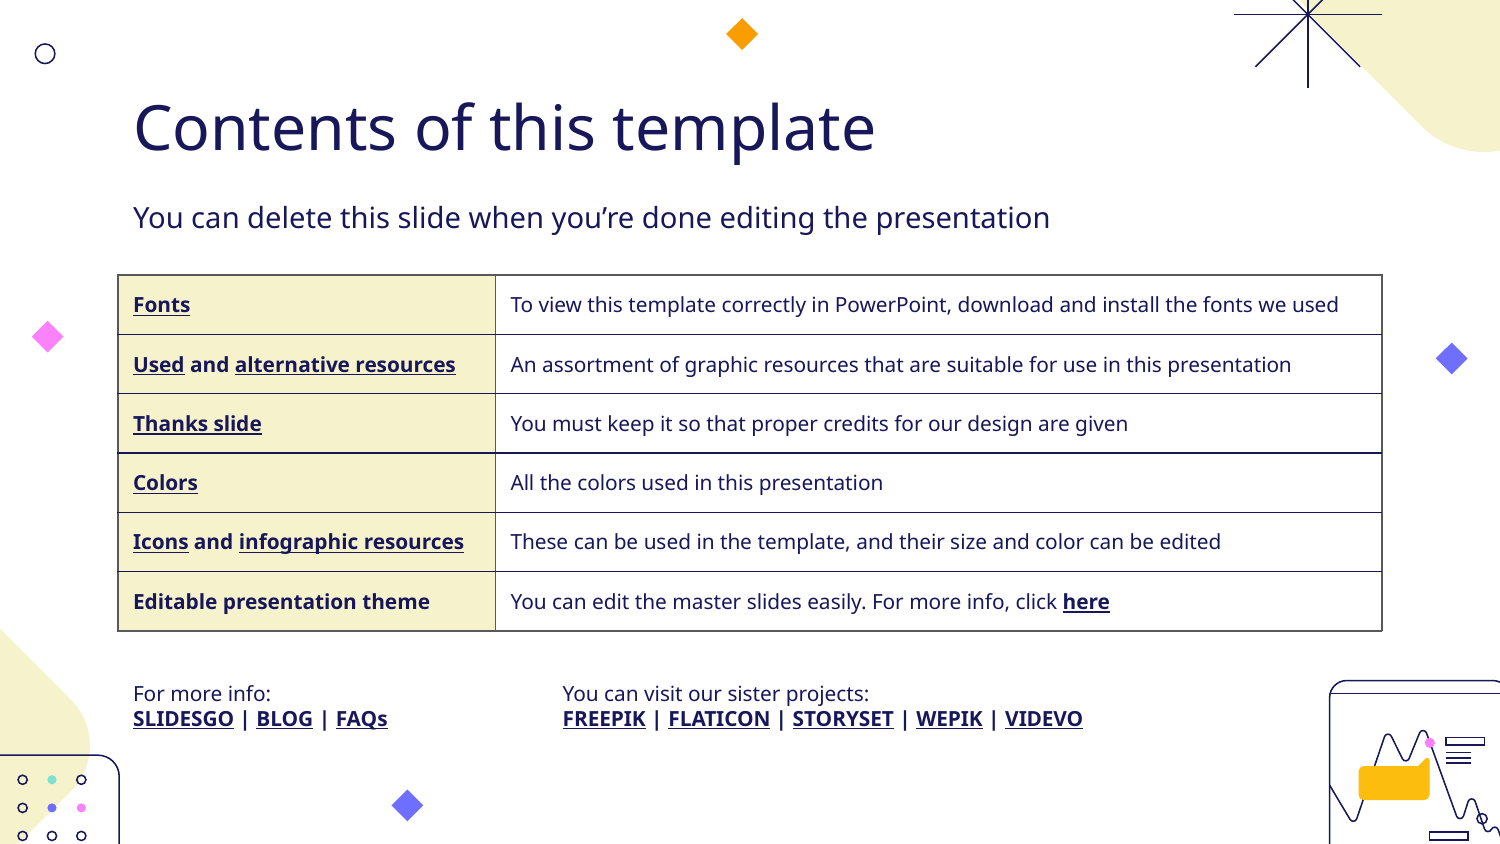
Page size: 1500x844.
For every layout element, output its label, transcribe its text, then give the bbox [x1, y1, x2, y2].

table_cell An assortment of graphic resources that are suitable for use in this presentation [496, 335, 1381, 393]
table_cell You must keep it so that proper credits for our design are given [496, 394, 1381, 452]
table_cell Used and alternative resources [119, 335, 495, 393]
table_cell Icons and infographic resources [119, 513, 495, 571]
table_header Fonts [119, 276, 495, 334]
text_box For more info: SLIDESGO | BLOG | FAQs [118, 665, 428, 742]
table_cell Colors [119, 454, 495, 512]
table_header To view this template correctly in PowerPoint, download and install the fonts we used [496, 276, 1381, 334]
table_cell All the colors used in this presentation [496, 454, 1381, 512]
title Contents of this template [118, 72, 1382, 167]
list You can delete this slide when you’re done editing the presentation [118, 178, 1382, 249]
text_box You can visit our sister projects: FREEPIK | FLATICON | STORYSET | WEPIK | VIDEVO [547, 665, 1143, 742]
table_cell Editable presentation theme [119, 572, 495, 630]
table_cell Thanks slide [119, 394, 495, 452]
table_cell You can edit the master slides easily. For more info, click here [496, 572, 1381, 630]
table_cell These can be used in the template, and their size and color can be edited [496, 513, 1381, 571]
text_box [1329, 680, 1500, 844]
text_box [0, 754, 120, 844]
